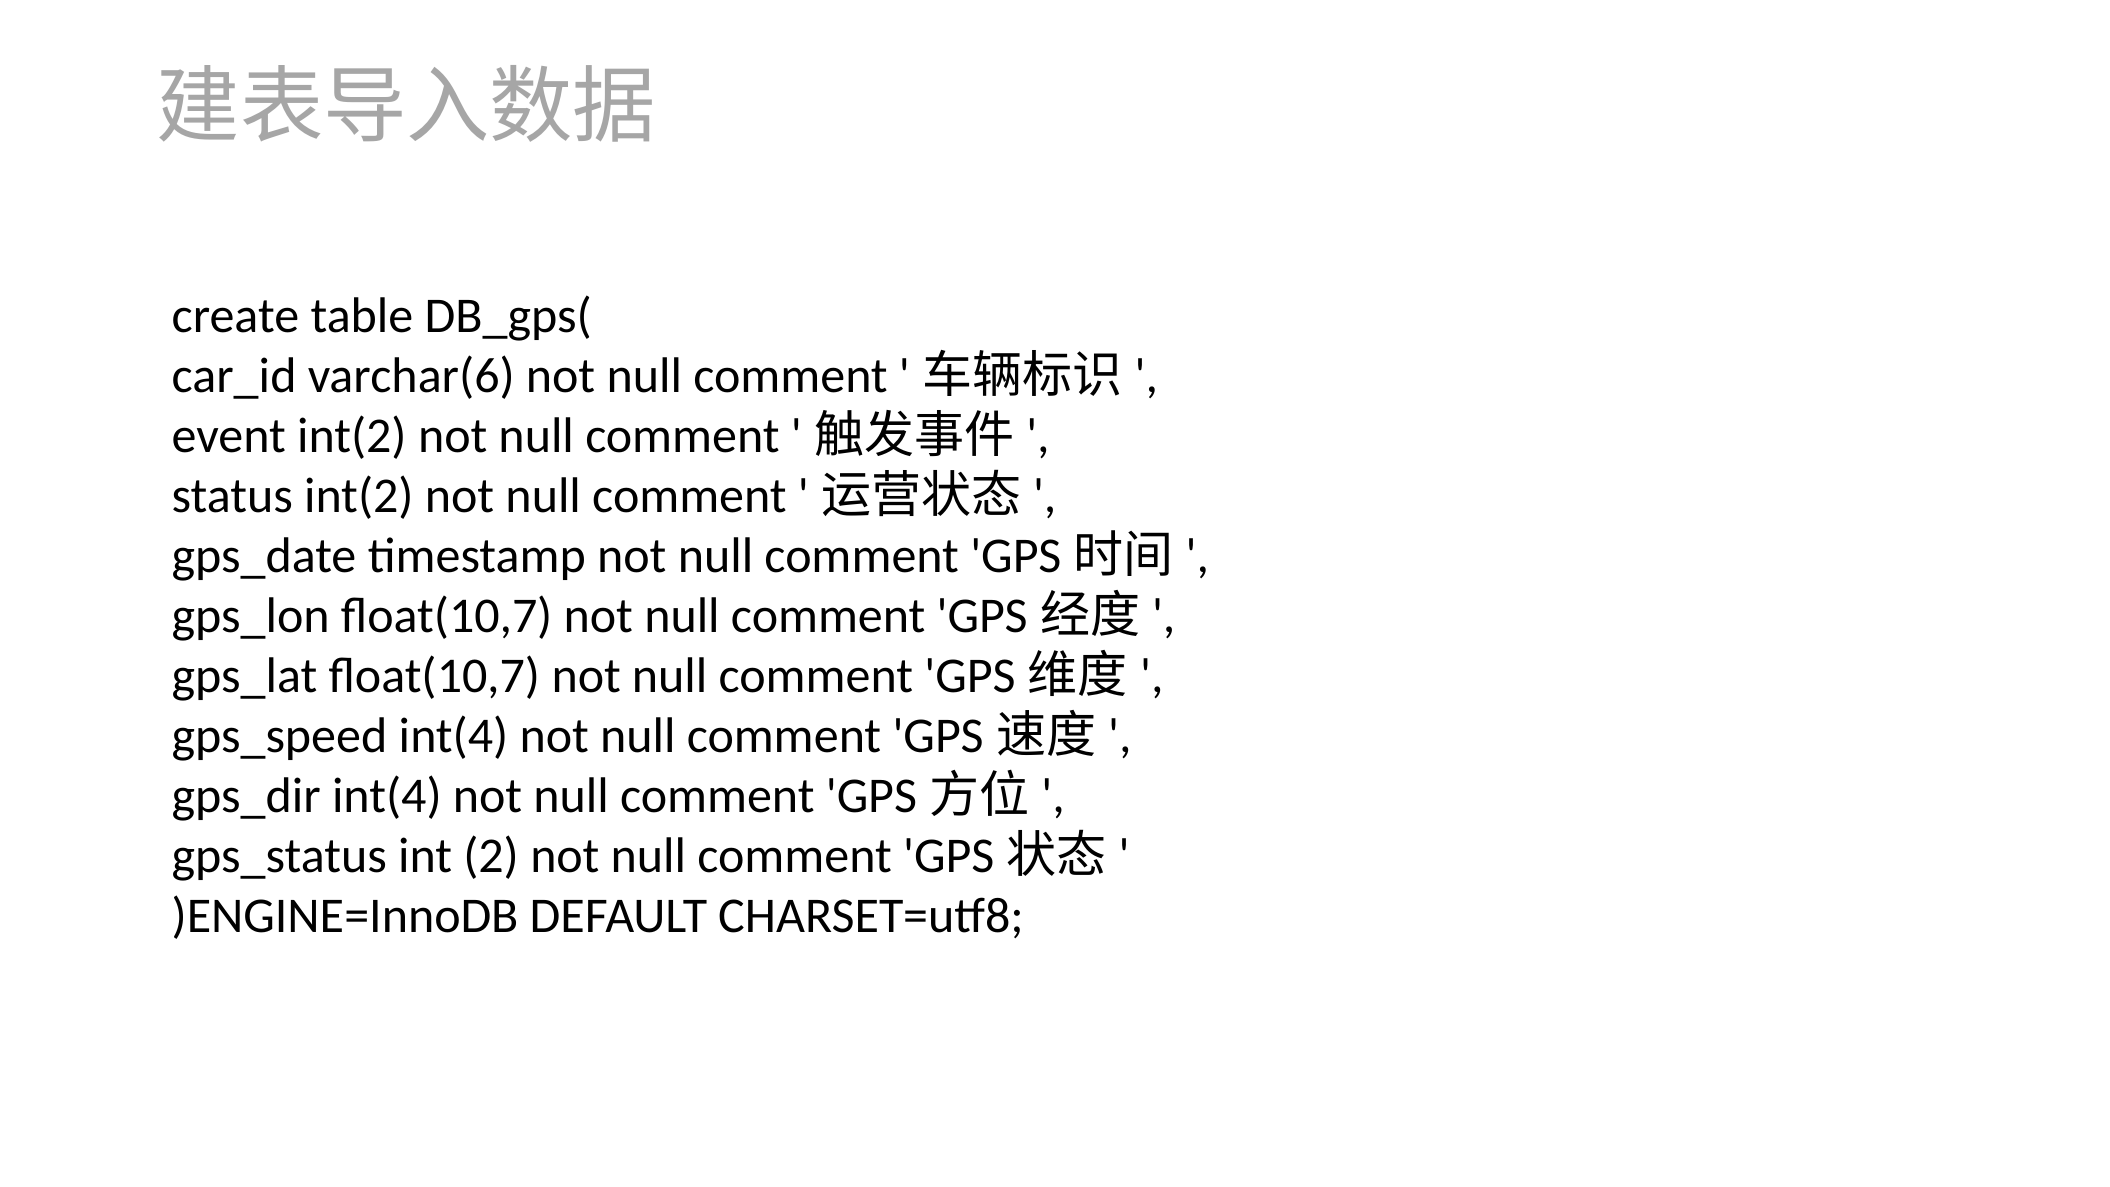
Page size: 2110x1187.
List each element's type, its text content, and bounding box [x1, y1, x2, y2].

text_box create table DB_gps( car_id varchar(6) not null comment '车辆标识', event int(2) not null comment '触发事件', status int(2) not null comment '运营状态', gps_date timestamp not null comment 'GPS时间', gps_lon float(10,7) not null comment 'GPS经度', gps_lat float(10,7) not null comment 'GPS维度', gps_speed int(4) not null comment 'GPS速度', gps_dir int(4) not null comment 'GPS方位', gps_status int (2) not null comment 'GPS状态' )ENGINE=InnoDB DEFAULT CHARSET=utf8; [156, 229, 1492, 950]
text_box 建表导入数据 [156, 51, 805, 153]
